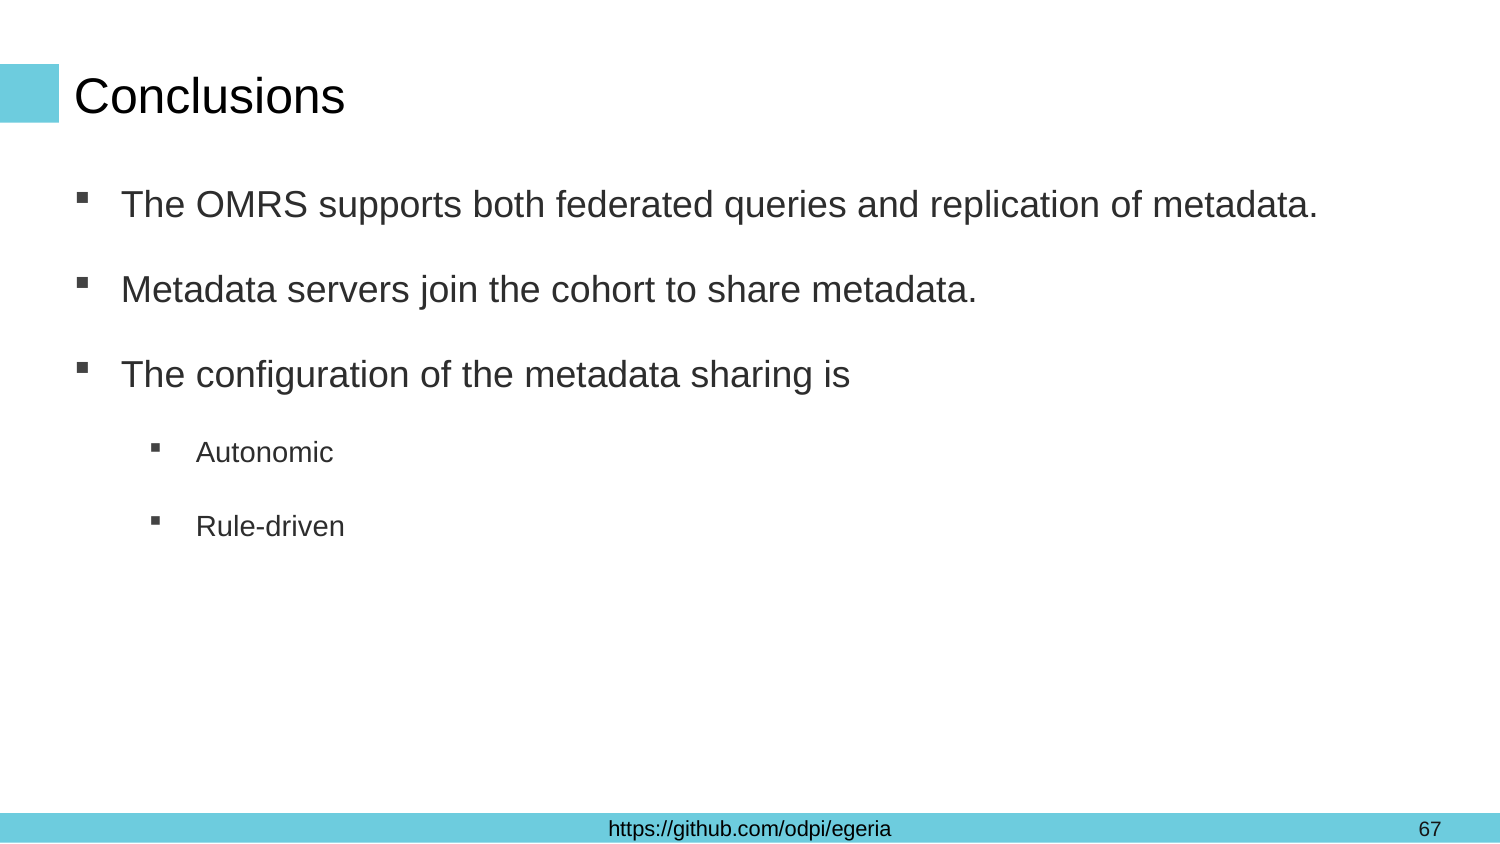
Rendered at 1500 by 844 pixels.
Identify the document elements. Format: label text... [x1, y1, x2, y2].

slide_number 67 [1403, 813, 1494, 843]
list The OMRS supports both federated queries and replication of metadata. Metadata servers join the cohort to share metadata. The configuration of the metadata sharing is Autonomic Rule-driven [58, 158, 1449, 750]
title Conclusions [58, 46, 1449, 140]
